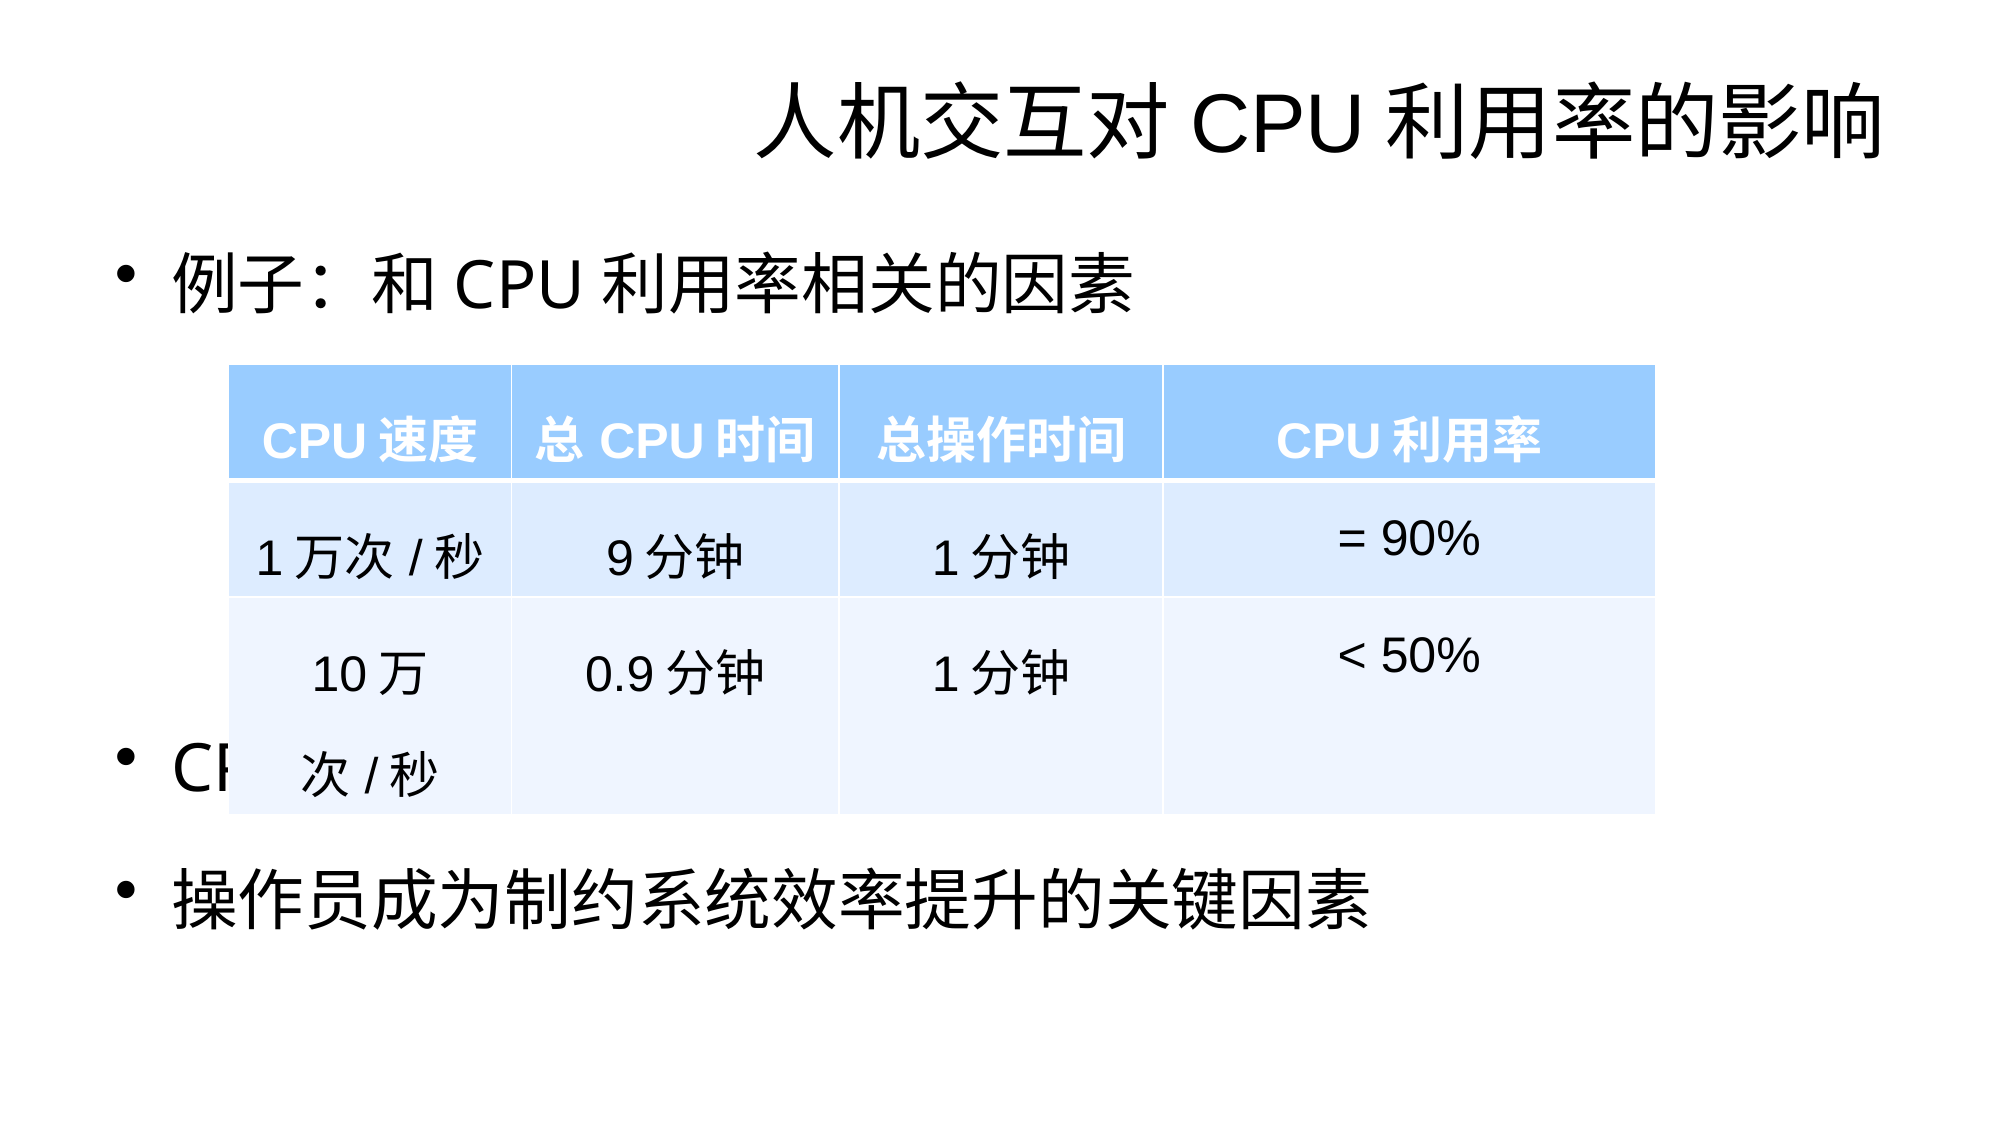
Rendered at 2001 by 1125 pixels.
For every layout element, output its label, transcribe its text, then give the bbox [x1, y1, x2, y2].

list 例子：和CPU利用率相关的因素 CPU速度提升了，利用率下降了 操作员成为制约系统效率提升的关键因素 [99, 193, 1901, 1006]
table_header CPU利用率 [1164, 365, 1655, 478]
table_cell 0.9分钟 [512, 598, 838, 814]
table_header 总CPU时间 [512, 365, 838, 478]
table_header 总操作时间 [840, 365, 1162, 478]
table_cell 10万次/秒 [229, 598, 511, 814]
table_cell 9分钟 [512, 483, 838, 596]
table_cell 1分钟 [840, 598, 1162, 814]
table_cell 1万次/秒 [229, 483, 511, 596]
table_cell = 90% [1164, 483, 1655, 596]
table_cell < 50% [1164, 598, 1655, 814]
table_header CPU速度 [229, 365, 511, 478]
table_cell 1分钟 [840, 483, 1162, 596]
title 人机交互对CPU利用率的影响 [99, 44, 1901, 193]
